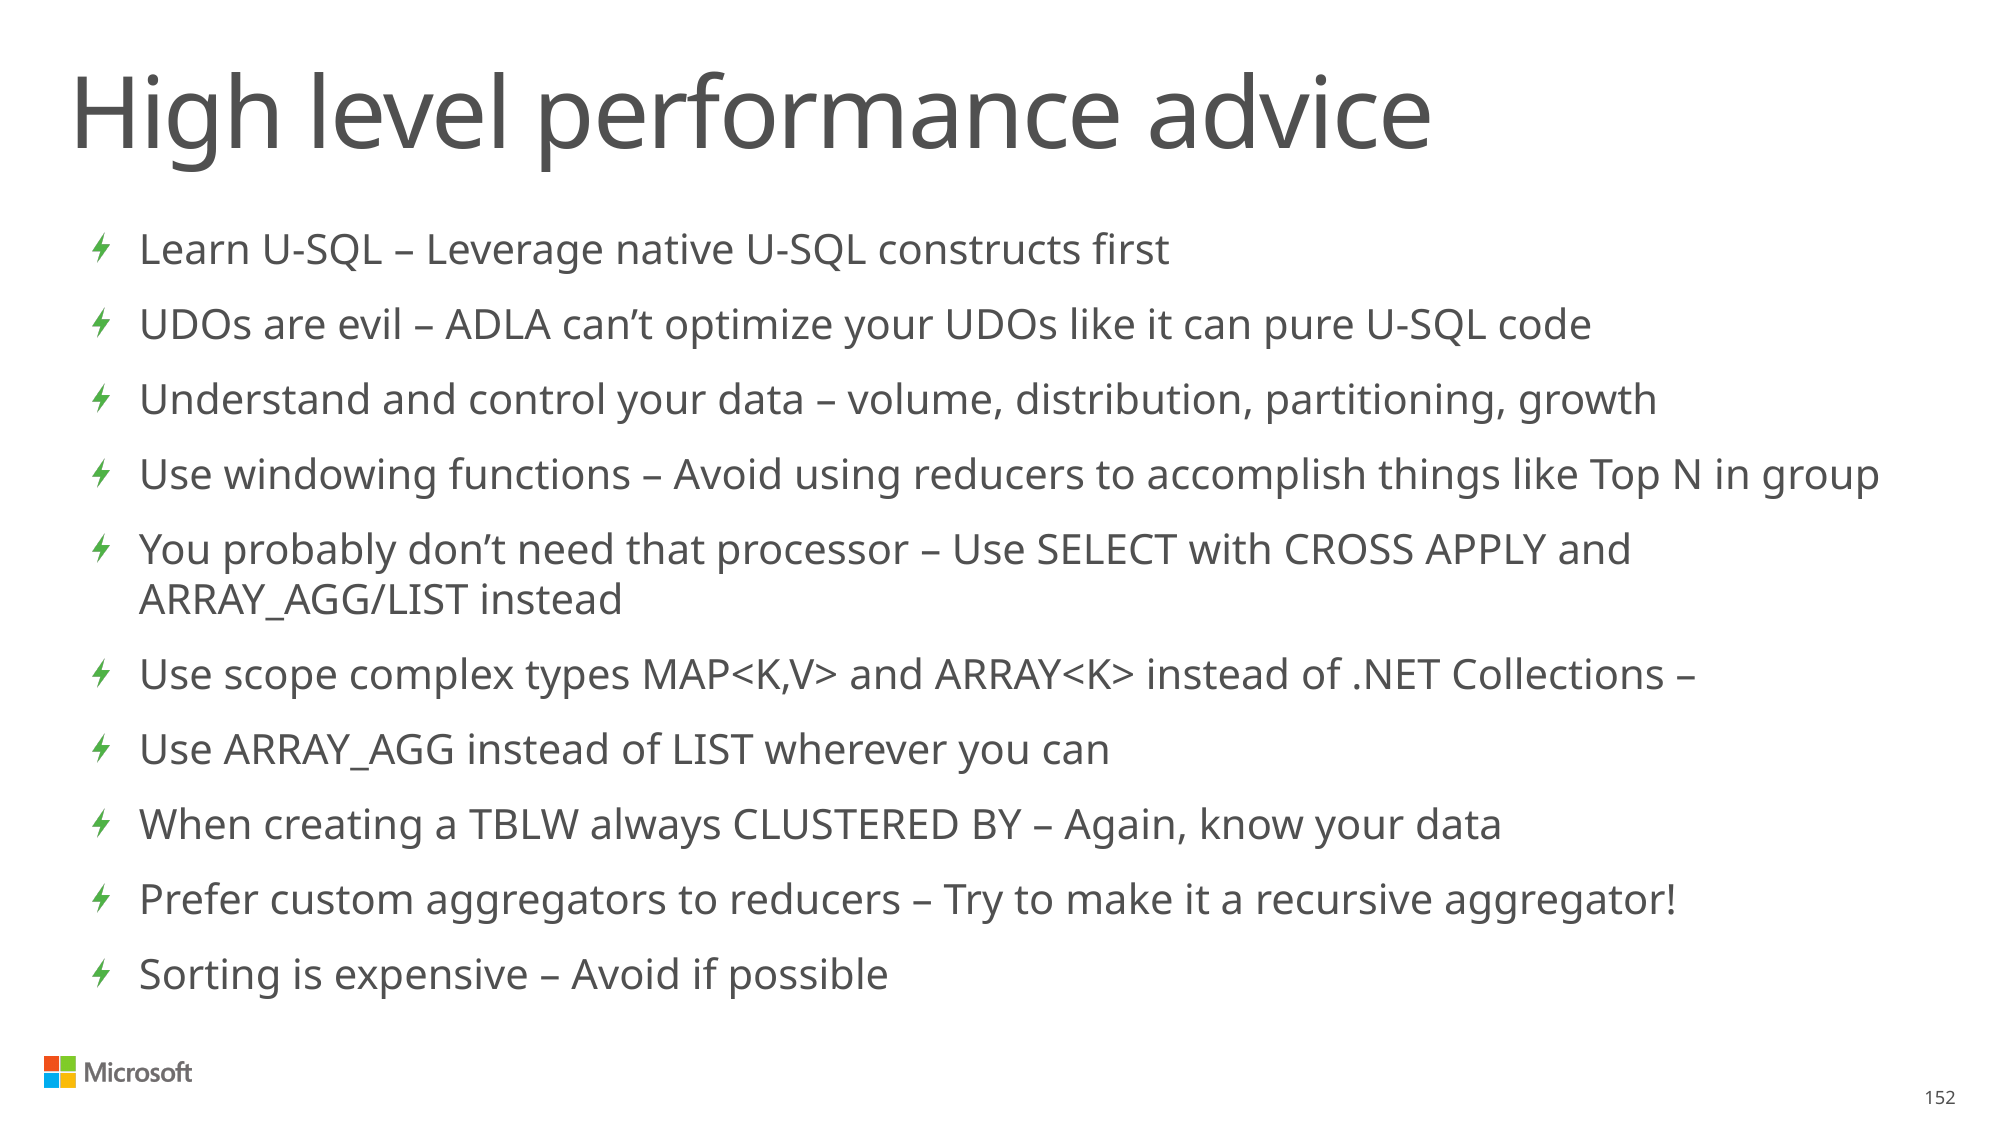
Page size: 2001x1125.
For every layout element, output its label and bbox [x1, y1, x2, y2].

title [44, 47, 1957, 196]
picture [92, 307, 110, 338]
picture [92, 458, 110, 488]
picture [92, 883, 110, 913]
picture [92, 733, 110, 763]
list [44, 207, 1956, 1021]
picture [44, 1056, 192, 1088]
picture [92, 808, 110, 838]
picture [92, 533, 110, 563]
picture [92, 658, 110, 688]
picture [92, 383, 110, 413]
picture [92, 958, 110, 988]
picture [92, 232, 110, 263]
slide_number [1864, 1087, 1956, 1110]
